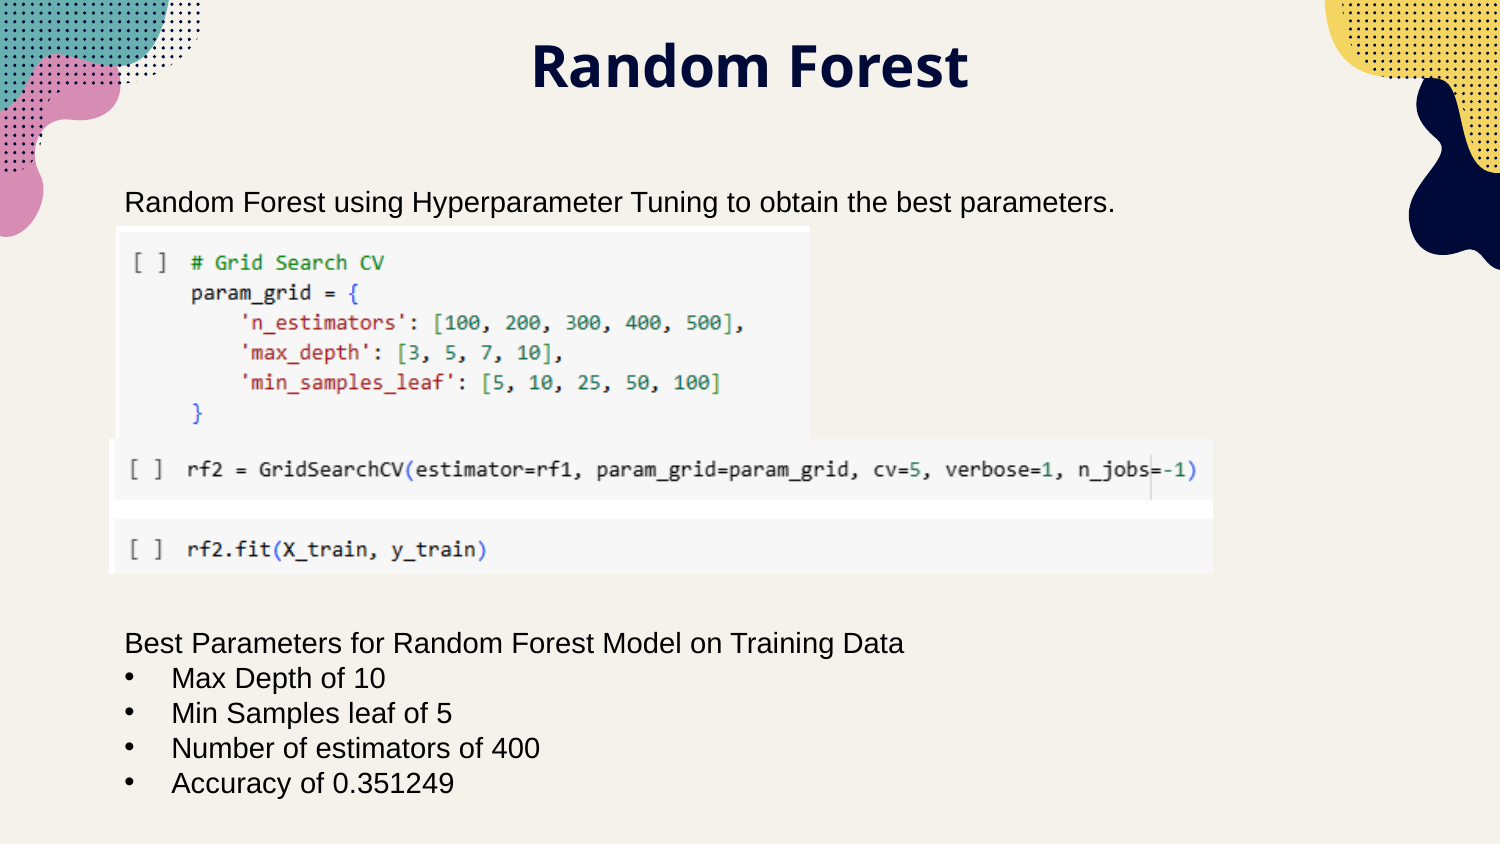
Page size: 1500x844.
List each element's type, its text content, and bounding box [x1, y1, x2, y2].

title Random Forest [116, 14, 1383, 90]
text_box Best Parameters for Random Forest Model on Training Data Max Depth of 10 Min Samples leaf of 5 Number of estimators of 400 Accuracy of 0.351249 [109, 616, 1286, 807]
picture [109, 226, 1214, 575]
text_box Random Forest using Hyperparameter Tuning to obtain the best parameters. [109, 176, 1286, 227]
